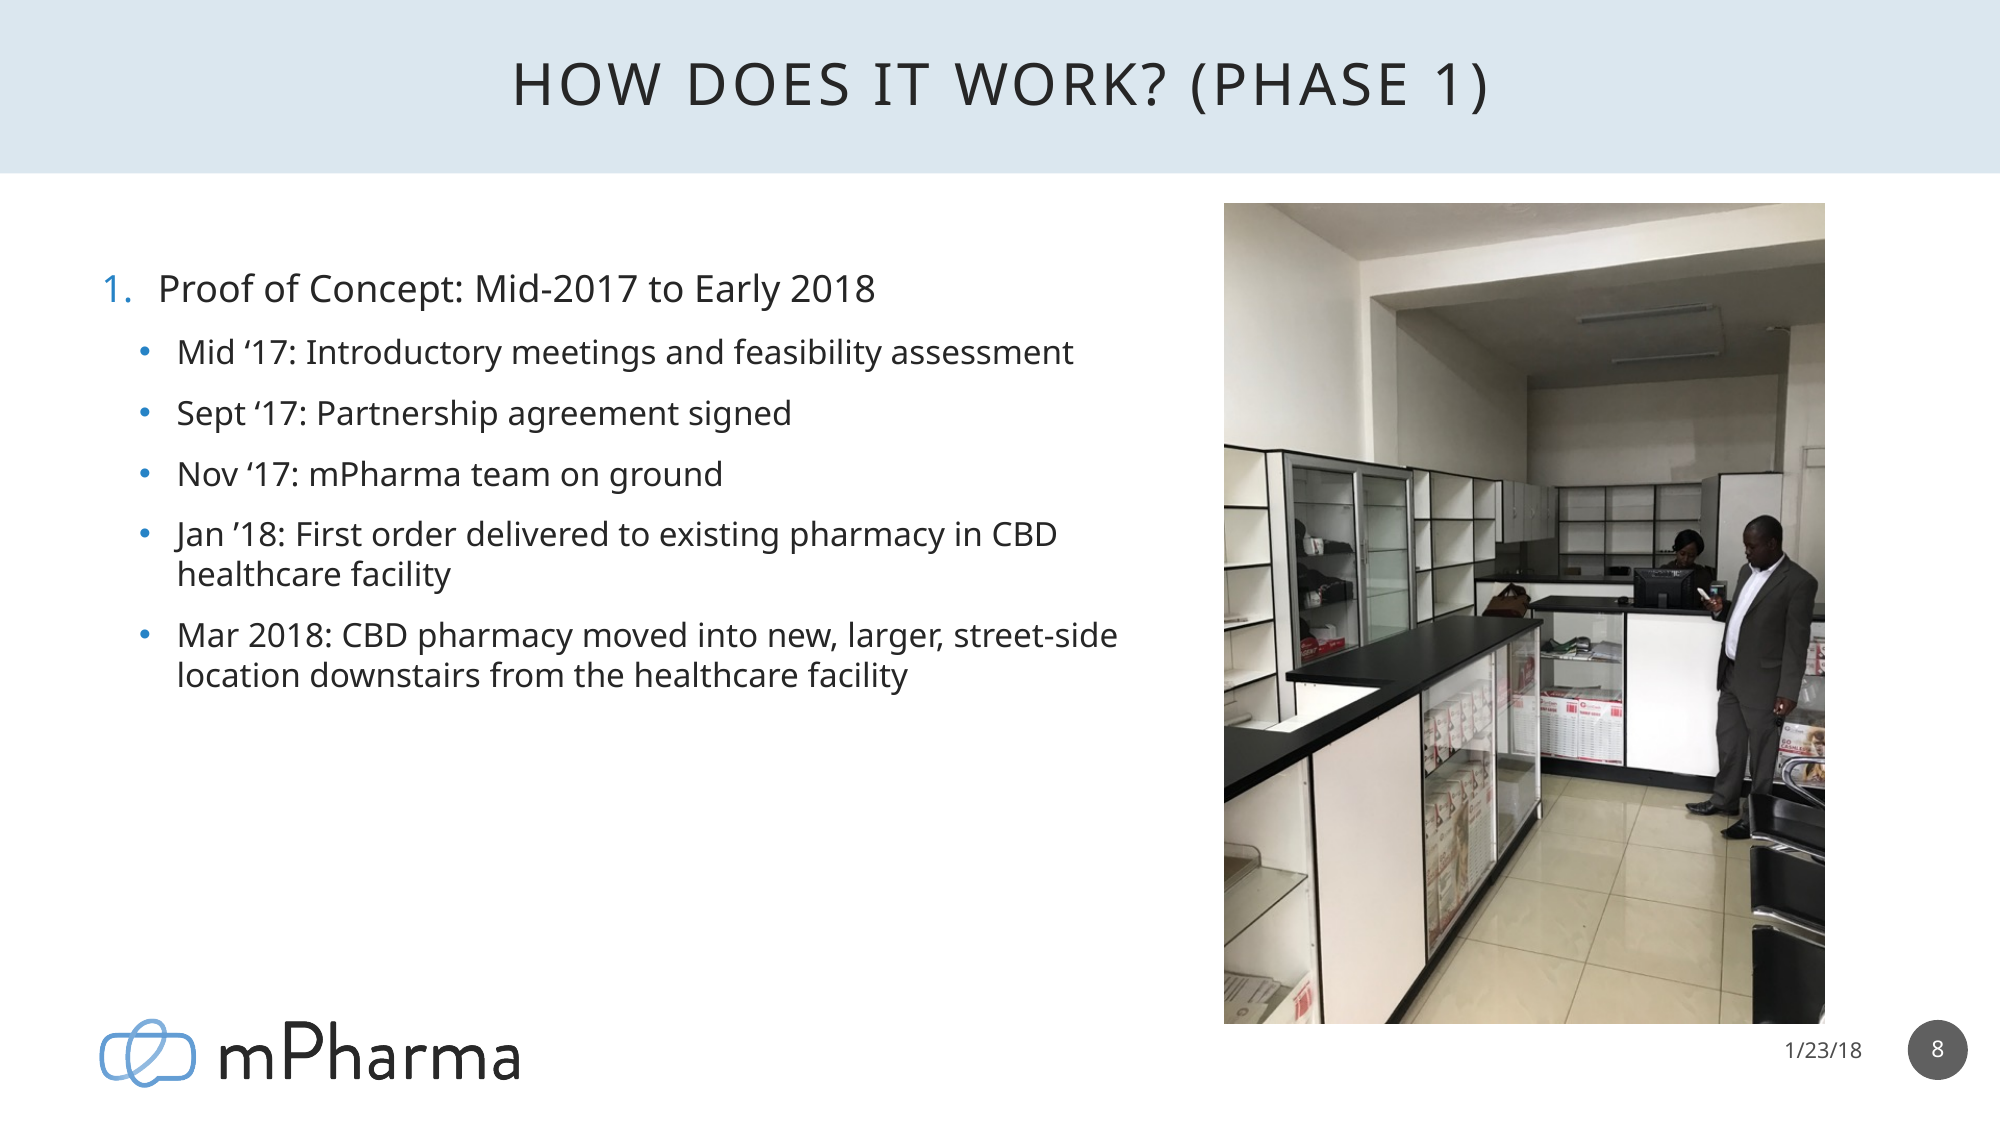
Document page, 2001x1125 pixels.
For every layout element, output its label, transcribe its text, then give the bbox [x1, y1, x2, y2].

title How Does it work? (Phase 1) [0, 0, 2000, 176]
picture [86, 1003, 525, 1096]
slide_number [1426, 1023, 1878, 1077]
slide_number 8 [1907, 1019, 1968, 1080]
picture [1224, 203, 1825, 1024]
list Proof of Concept: Mid-2017 to Early 2018 Mid ‘17: Introductory meetings and feasibility assessment Sept ‘17: Partnership agreement signed Nov ‘17: mPharma team on ground Jan ’18: First order delivered to existing pharmacy in CBD healthcare facility Mar 2018: CBD pharmacy moved into new, larger, street-side location downstairs from the healthcare facility [86, 257, 1143, 942]
